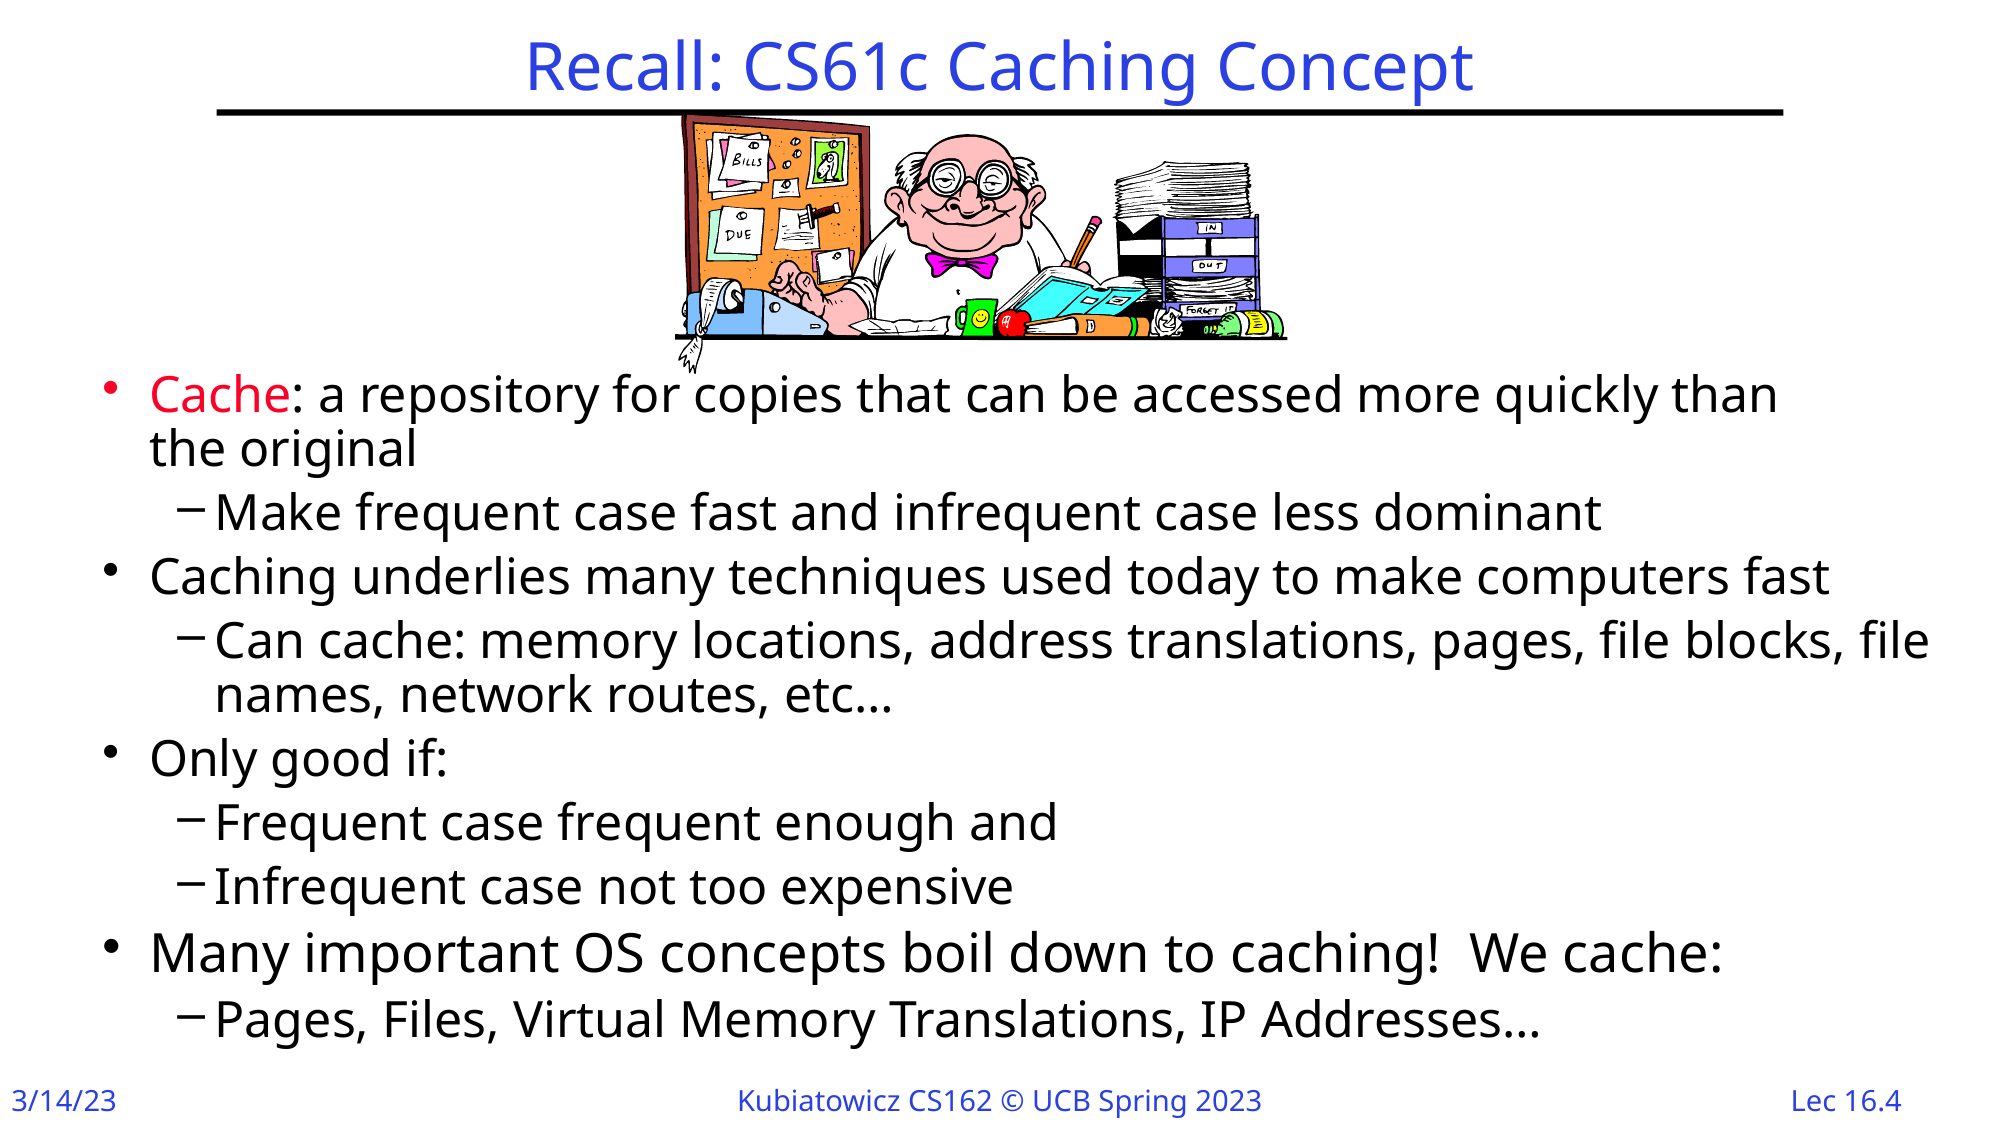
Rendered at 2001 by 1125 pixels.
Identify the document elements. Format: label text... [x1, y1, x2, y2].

list Cache: a repository for copies that can be accessed more quickly than the original Make frequent case fast and infrequent case less dominant Caching underlies many techniques used today to make computers fast Can cache: memory locations, address translations, pages, file blocks, file names, network routes, etc… Only good if: Frequent case frequent enough and Infrequent case not too expensive Many important OS concepts boil down to caching! We cache: Pages, Files, Virtual Memory Translations, IP Addresses… [87, 362, 1950, 1063]
picture [674, 112, 1288, 375]
title Recall: CS61c Caching Concept [216, 24, 1784, 113]
